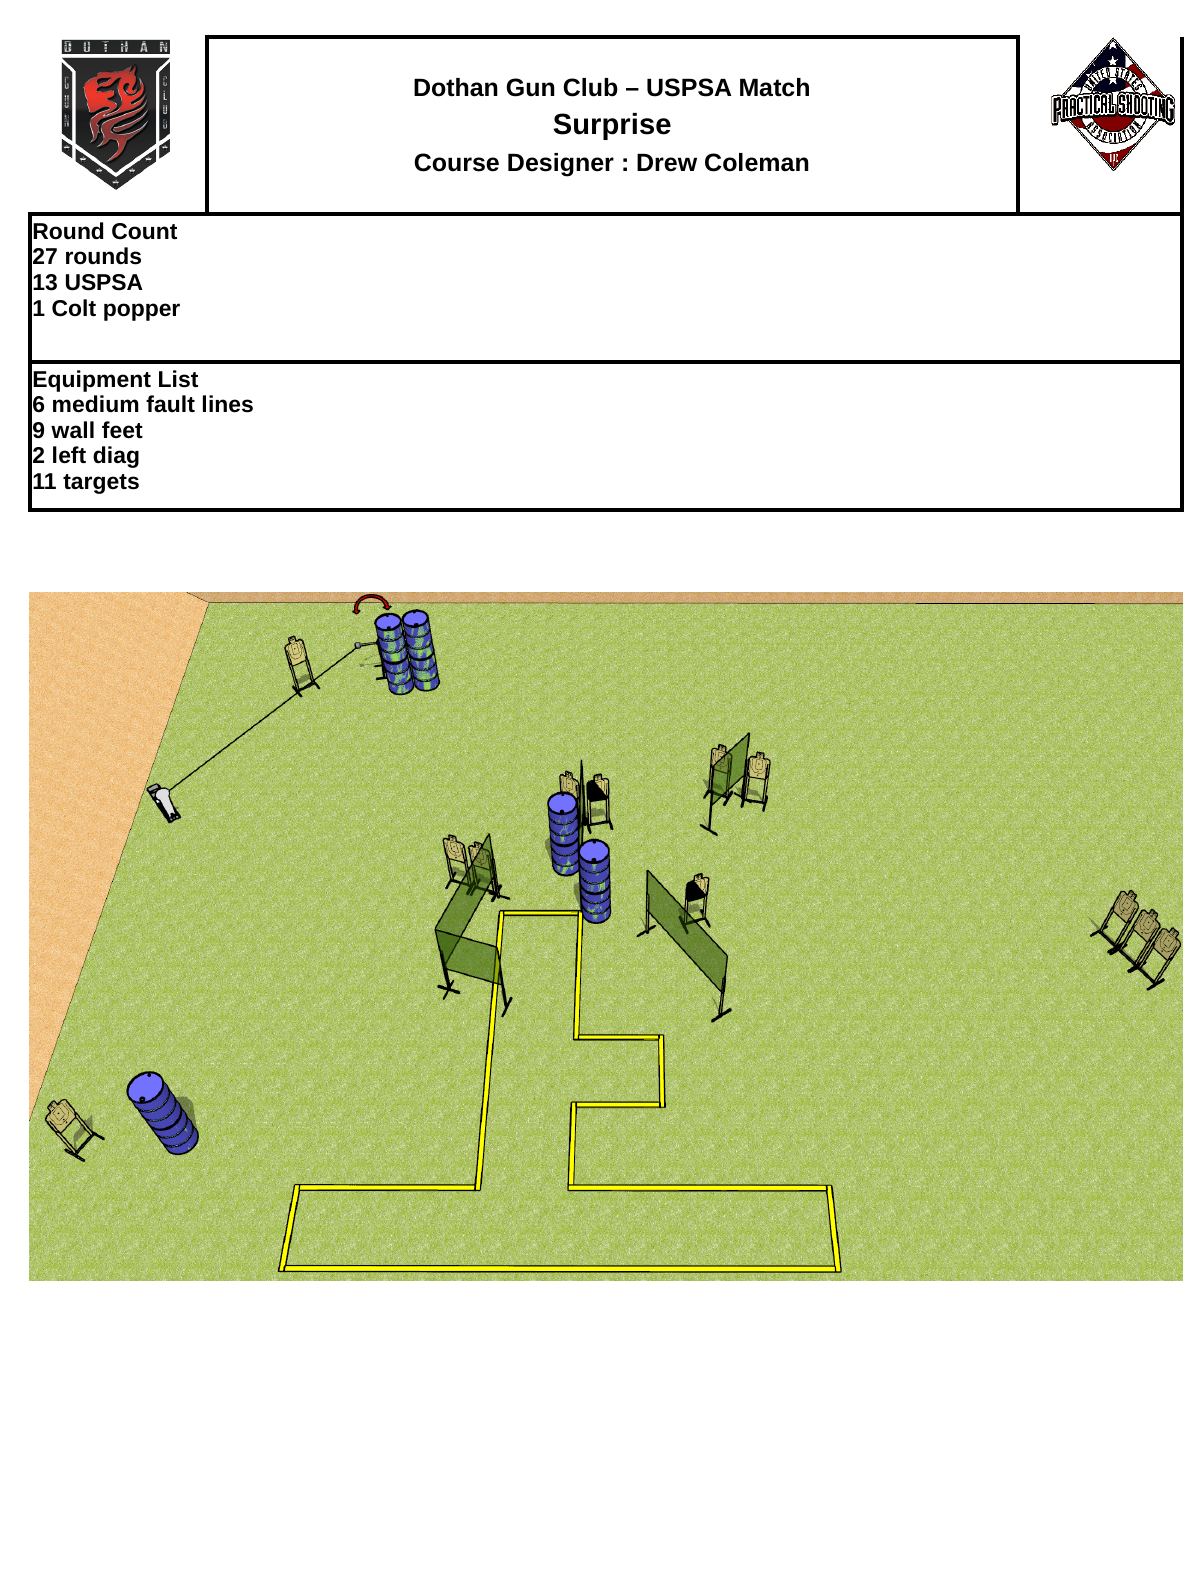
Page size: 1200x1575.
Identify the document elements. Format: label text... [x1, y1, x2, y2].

table_cell Equipment List 6 medium fault lines 9 wall feet 2 left diag 11 targets [32, 364, 1180, 508]
table_header [30, 37, 205, 212]
picture [1044, 36, 1183, 175]
table_header [1020, 37, 1180, 212]
picture [29, 592, 1183, 1281]
picture [58, 36, 173, 193]
table_cell Round Count 27 rounds 13 USPSA 1 Colt popper [32, 216, 1180, 360]
table_header Dothan Gun Club – USPSA Match Surprise Course Designer : Drew Coleman [209, 39, 1016, 212]
